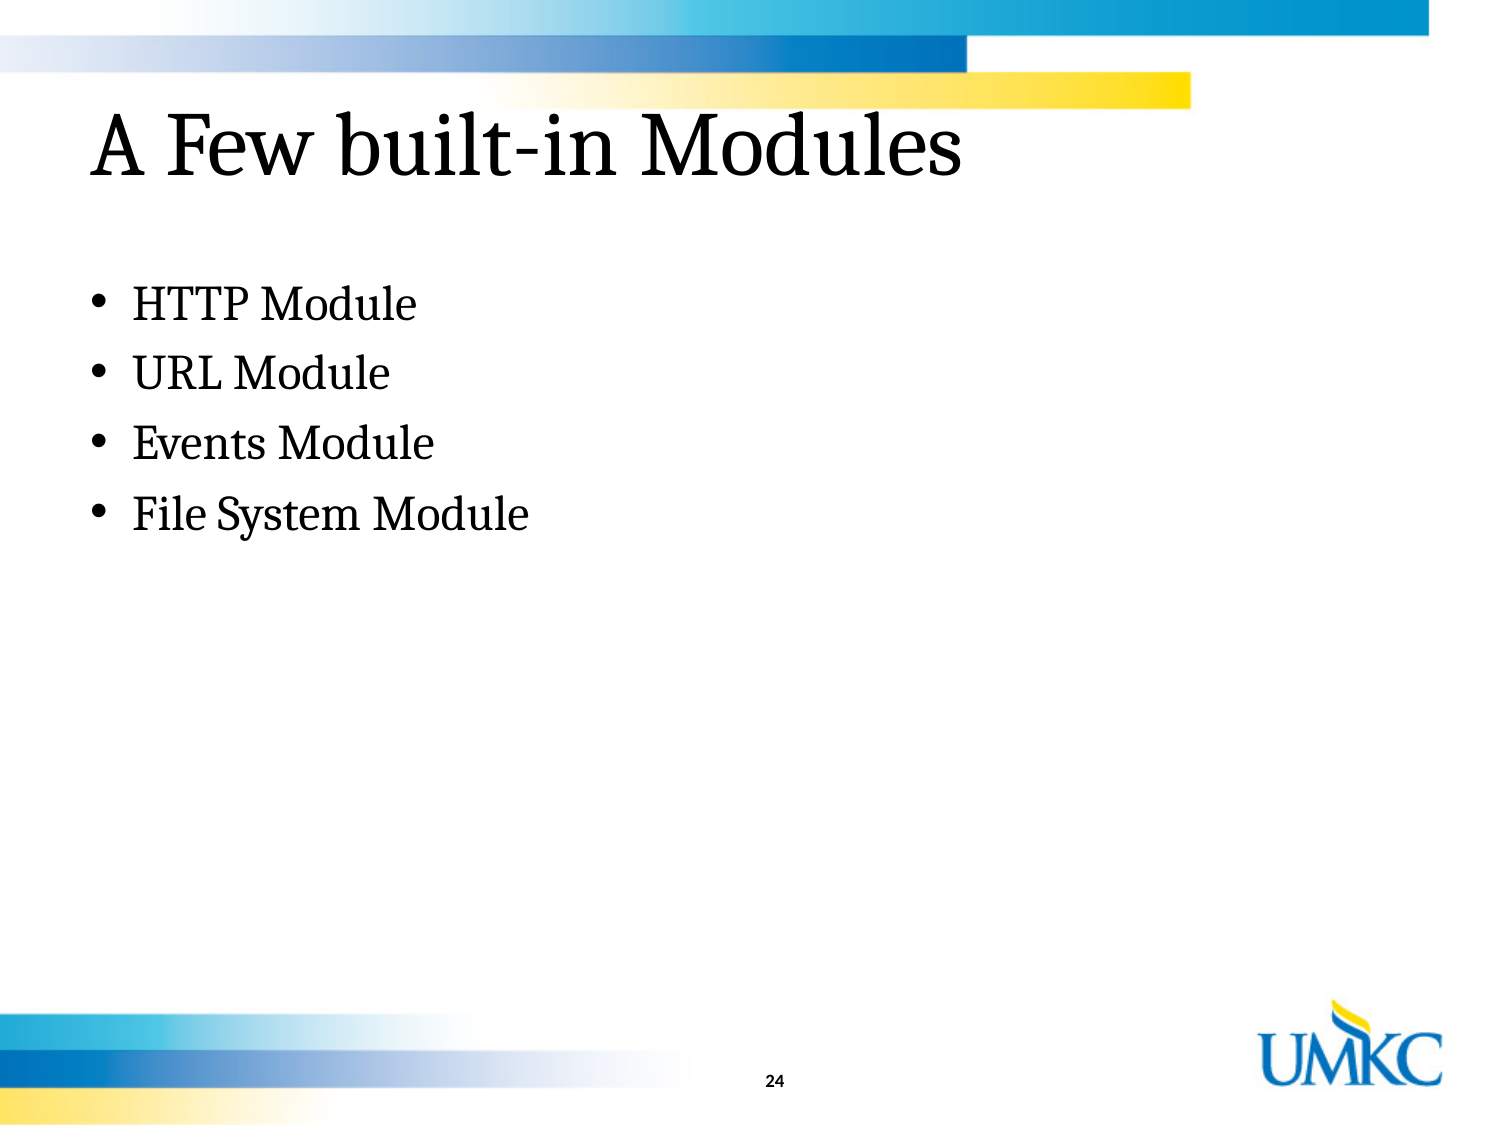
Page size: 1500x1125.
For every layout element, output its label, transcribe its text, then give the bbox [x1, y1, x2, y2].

picture [0, 0, 1500, 1125]
list HTTP Module URL Module Events Module File System Module [75, 262, 1425, 1005]
title A Few built-in Modules [75, 45, 1425, 233]
slide_number 24 [600, 1050, 950, 1110]
